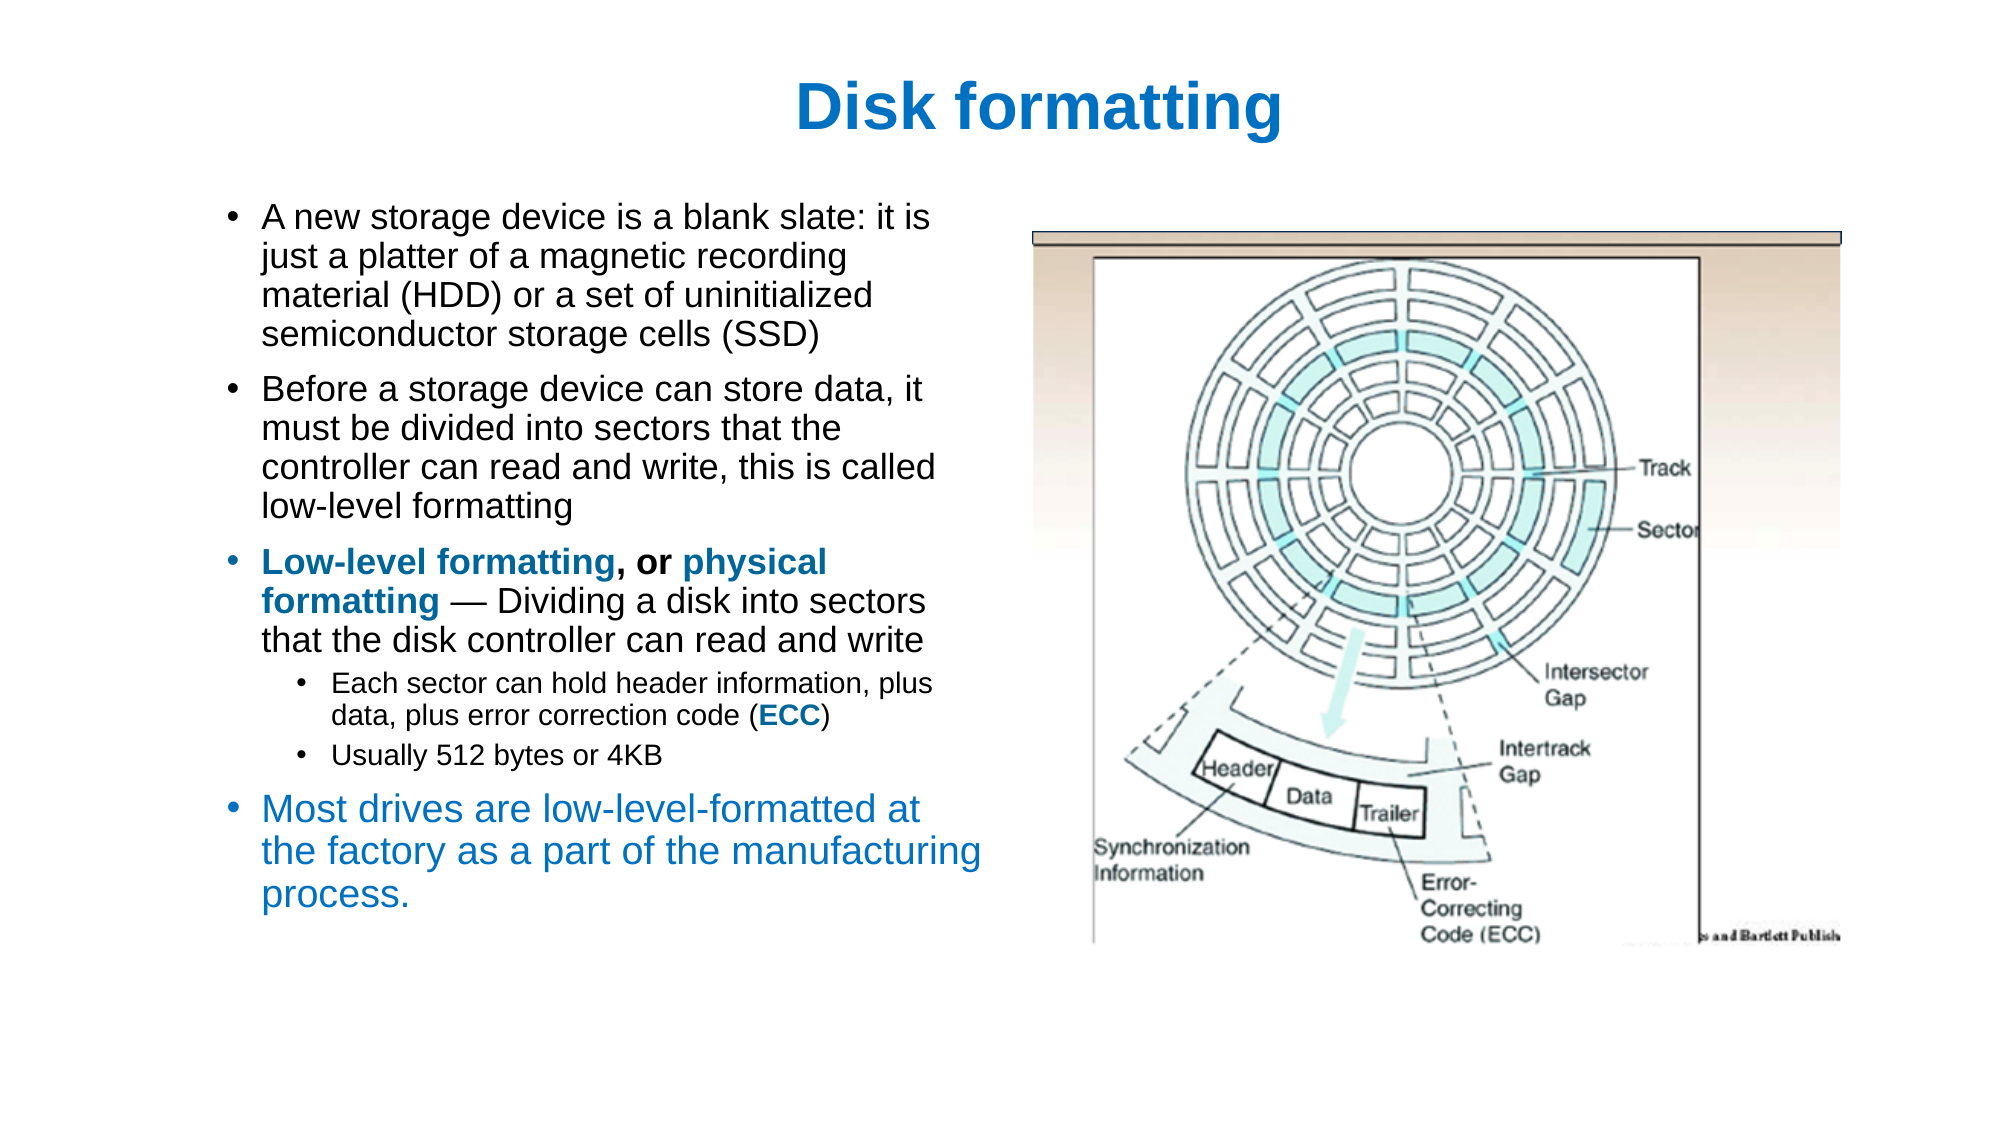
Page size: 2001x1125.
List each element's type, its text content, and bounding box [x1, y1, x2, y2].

title Disk formatting [780, 60, 1453, 156]
picture [1032, 231, 1842, 953]
list A new storage device is a blank slate: it is just a platter of a magnetic recording material (HDD) or a set of uninitialized semiconductor storage cells (SSD) Before a storage device can store data, it must be divided into sectors that the controller can read and write, this is called low-level formatting Low-level formatting, or physical formatting — Dividing a disk into sectors that the disk controller can read and write Each sector can hold header information, plus data, plus error correction code (ECC) Usually 512 bytes or 4KB Most drives are low-level-formatted at the factory as a part of the manufacturing process. [211, 190, 1000, 935]
